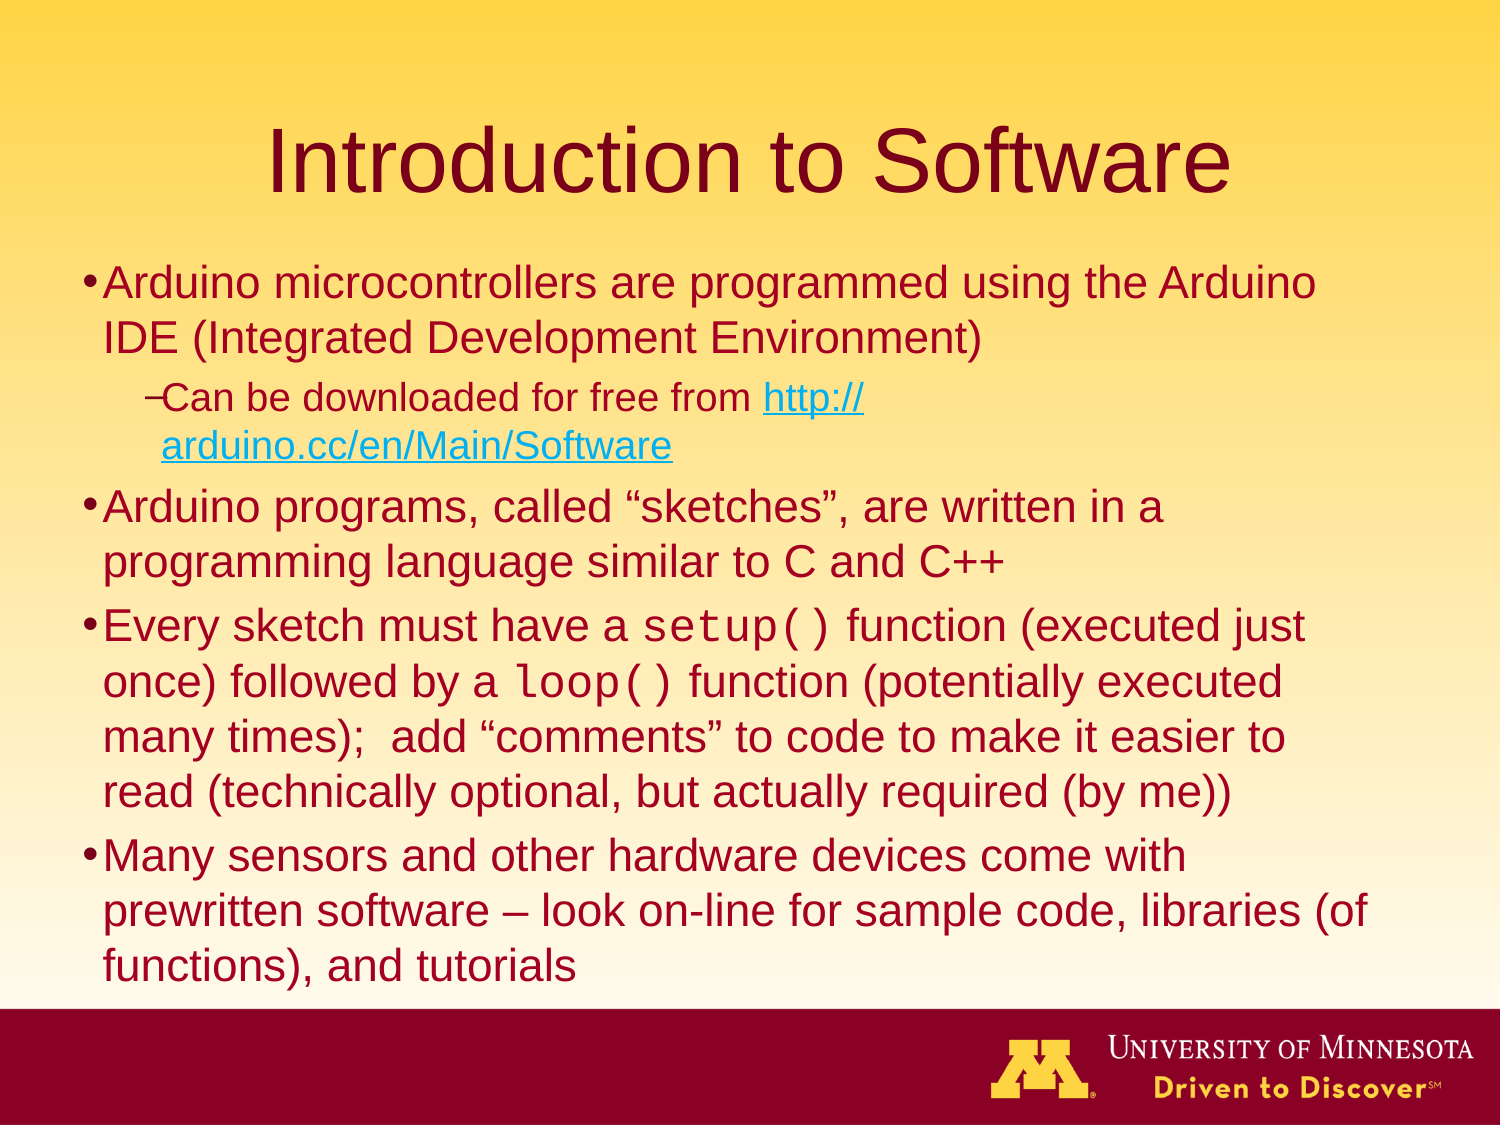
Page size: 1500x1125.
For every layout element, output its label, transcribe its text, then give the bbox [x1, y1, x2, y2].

picture [0, 0, 1500, 1125]
list Arduino microcontrollers are programmed using the Arduino IDE (Integrated Development Environment) Can be downloaded for free from http://arduino.cc/en/Main/Software Arduino programs, called “sketches”, are written in a programming language similar to C and C++ Every sketch must have a setup() function (executed just once) followed by a loop() function (potentially executed many times); add “comments” to code to make it easier to read (technically optional, but actually required (by me)) Many sensors and other hardware devices come with prewritten software – look on-line for sample code, libraries (of functions), and tutorials [37, 237, 1388, 1013]
title Introduction to Software [75, 62, 1425, 250]
